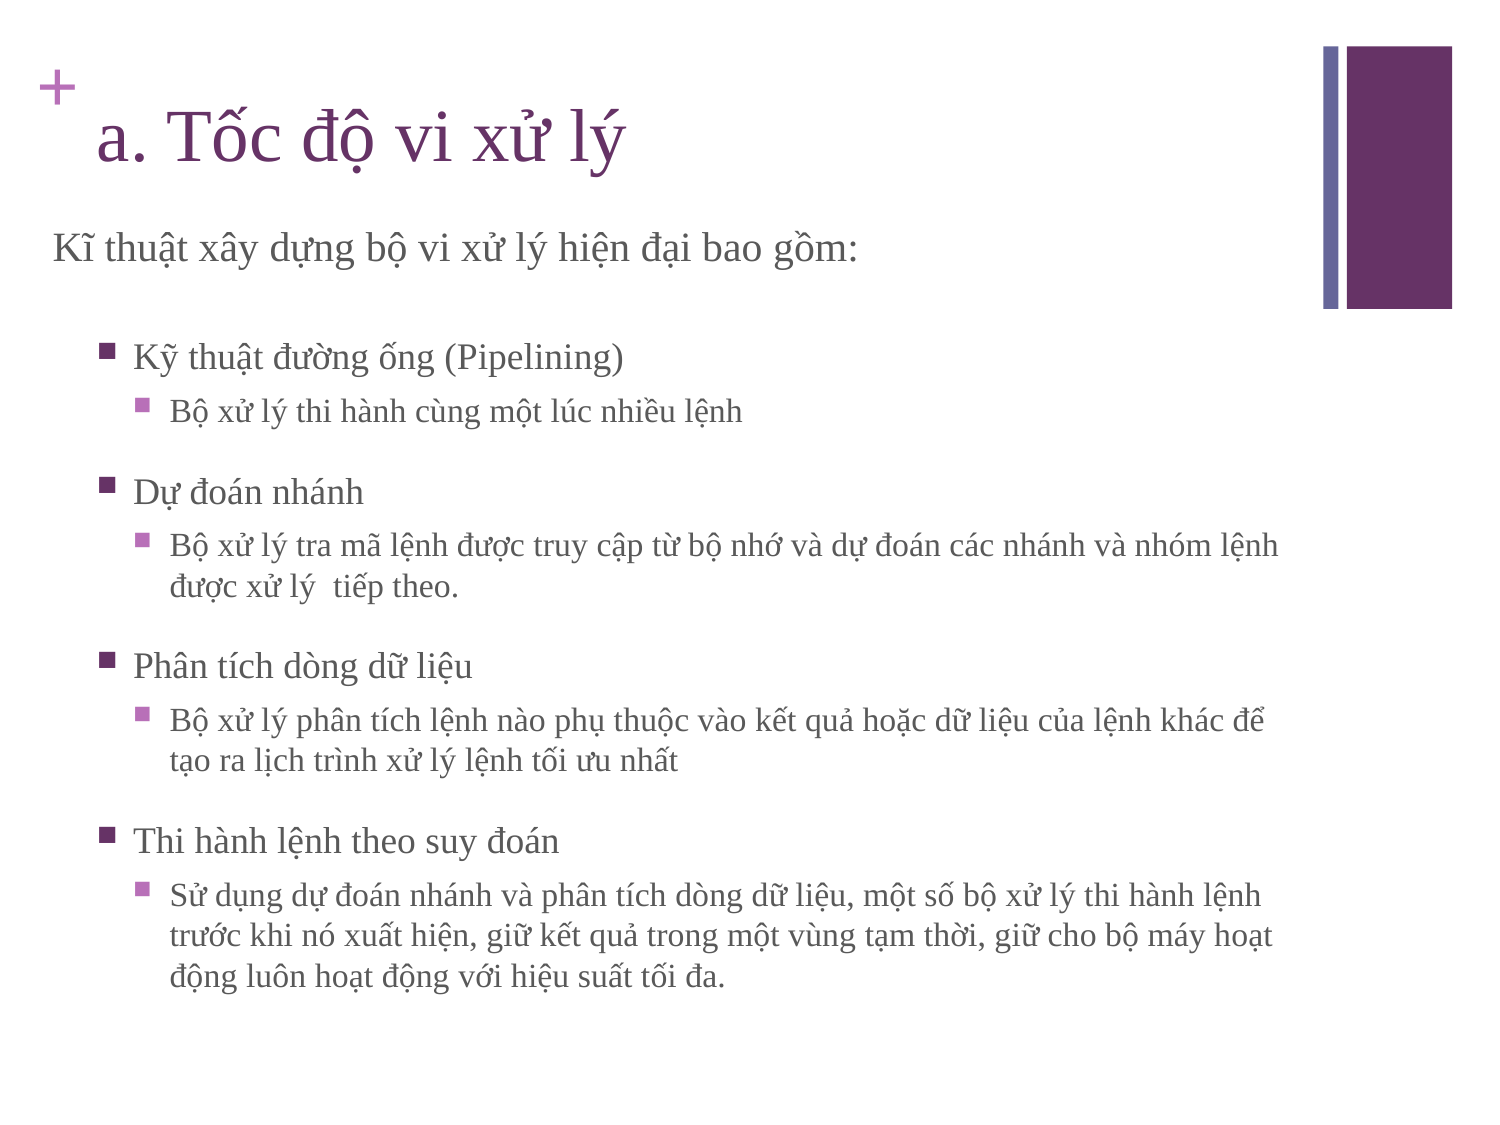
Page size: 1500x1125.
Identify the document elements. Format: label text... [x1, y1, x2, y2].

list Kĩ thuật xây dựng bộ vi xử lý hiện đại bao gồm: [37, 212, 1278, 313]
title a. Tốc độ vi xử lý [81, 79, 1322, 263]
list Kỹ thuật đường ống (Pipelining) Bộ xử lý thi hành cùng một lúc nhiều lệnh Dự đoán nhánh Bộ xử lý tra mã lệnh được truy cập từ bộ nhớ và dự đoán các nhánh và nhóm lệnh được xử lý tiếp theo. Phân tích dòng dữ liệu Bộ xử lý phân tích lệnh nào phụ thuộc vào kết quả hoặc dữ liệu của lệnh khác để tạo ra lịch trình xử lý lệnh tối ưu nhất Thi hành lệnh theo suy đoán Sử dụng dự đoán nhánh và phân tích dòng dữ liệu, một số bộ xử lý thi hành lệnh trước khi nó xuất hiện, giữ kết quả trong một vùng tạm thời, giữ cho bộ máy hoạt động luôn hoạt động với hiệu suất tối đa. [81, 324, 1322, 1005]
